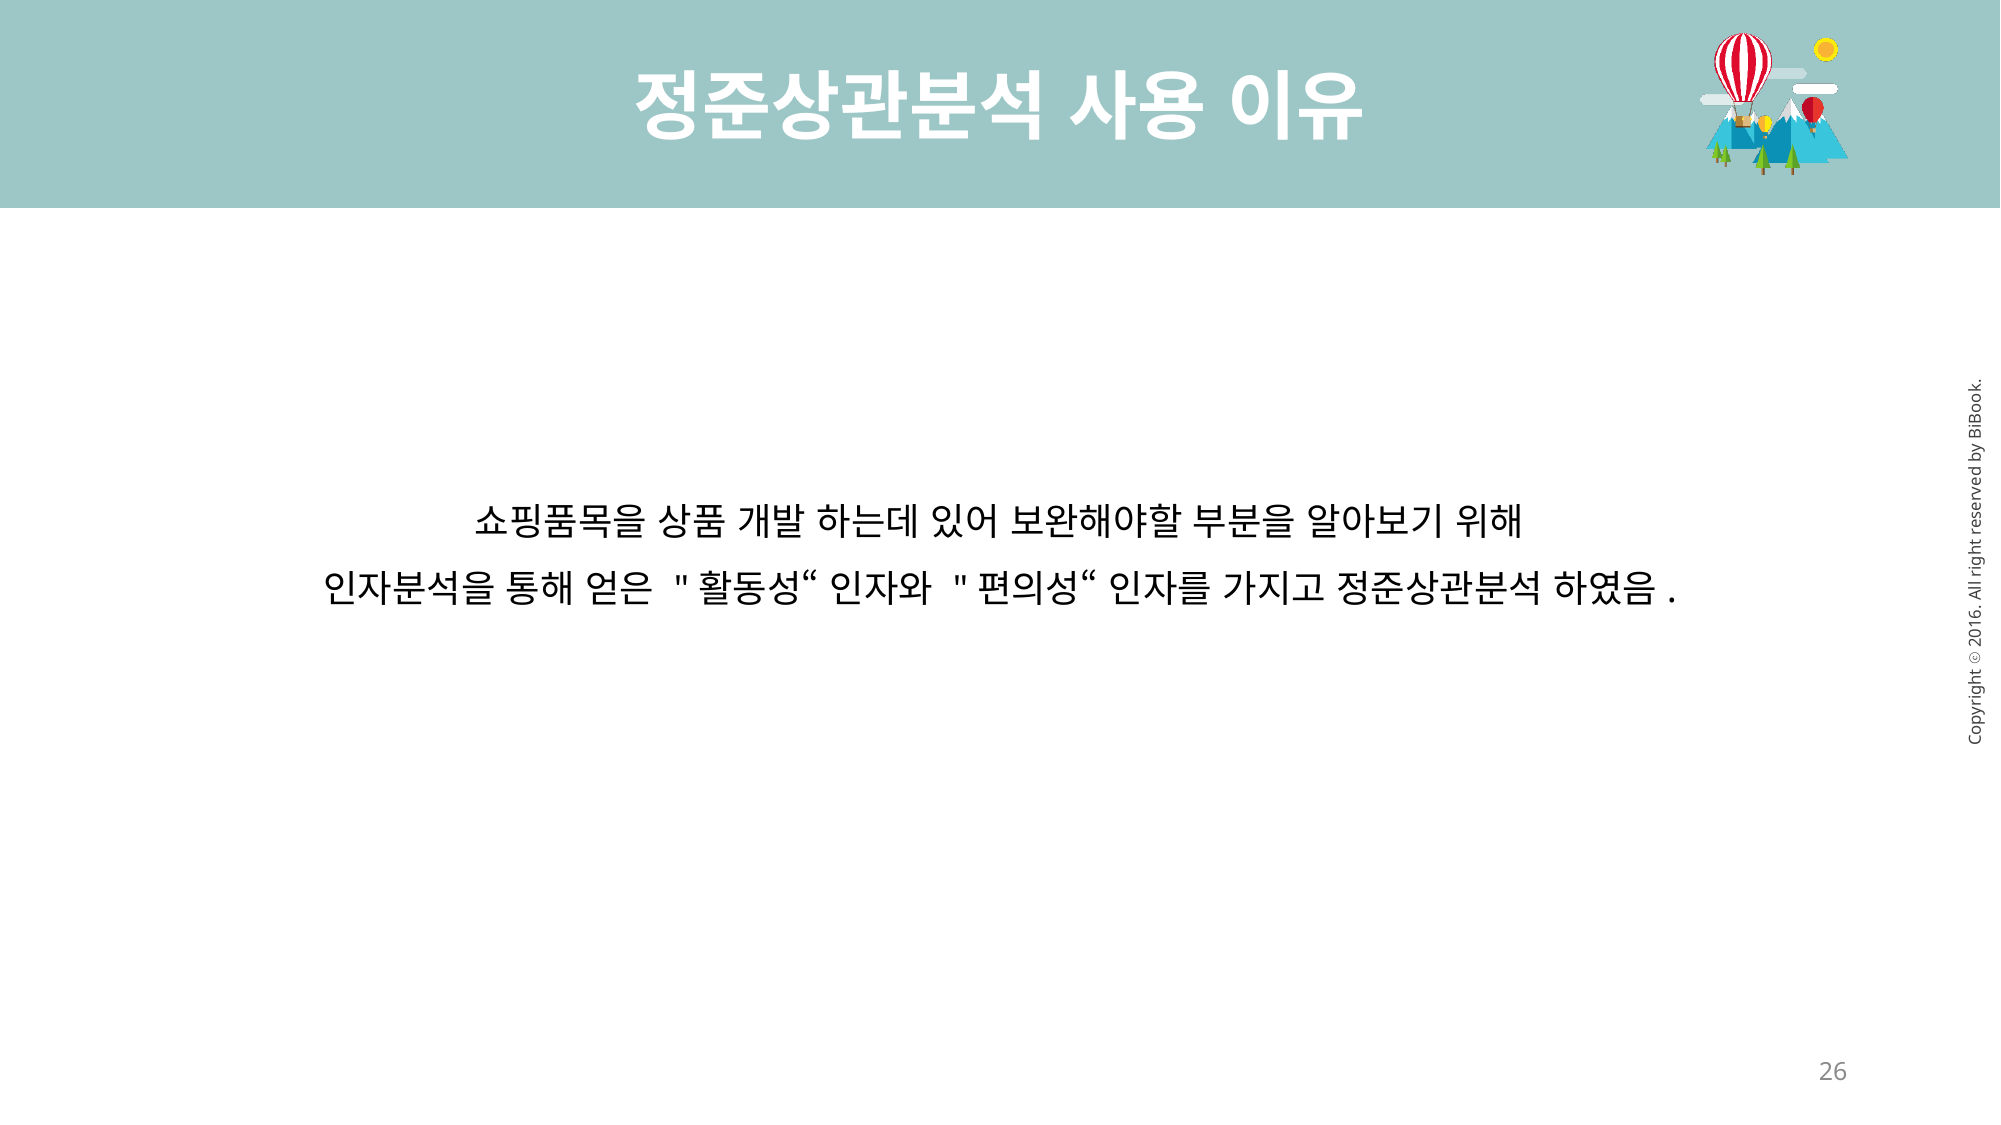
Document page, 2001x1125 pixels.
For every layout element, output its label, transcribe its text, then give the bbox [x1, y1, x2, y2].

slide_number 26 [1412, 1042, 1863, 1103]
text_box 정준상관분석 사용 이유 [0, 0, 2000, 209]
picture [1700, 32, 1848, 175]
text_box 쇼핑품목을 상품 개발 하는데 있어 보완해야할 부분을 알아보기 위해 인자분석을 통해 얻은 "활동성“ 인자와 "편의성“ 인자를 가지고 정준상관분석 하였음. [308, 468, 1692, 686]
text_box Copyright ⓒ 2016. All right reserved by BiBook. [1956, 364, 1992, 761]
